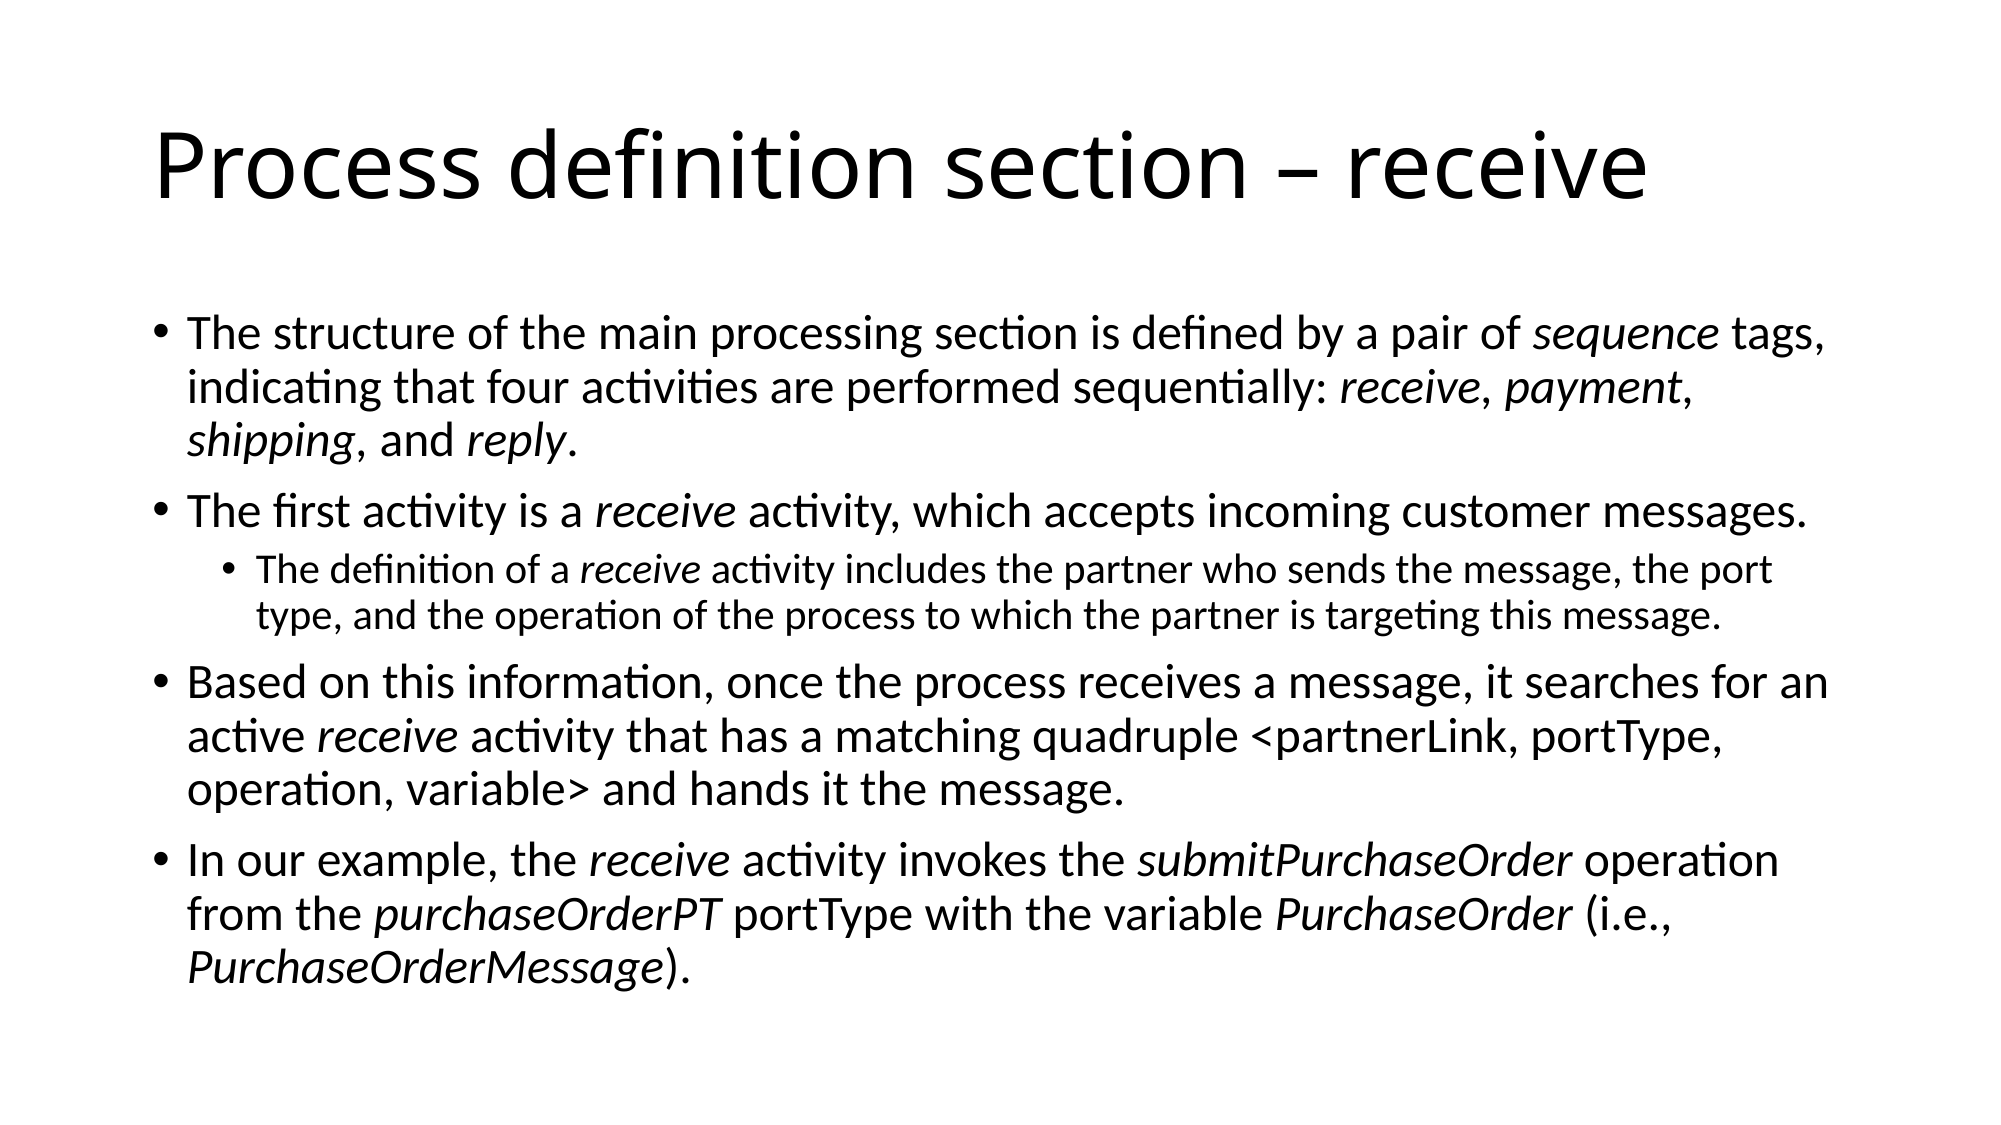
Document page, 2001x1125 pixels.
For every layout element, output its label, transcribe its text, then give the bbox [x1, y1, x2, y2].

list The structure of the main processing section is defined by a pair of sequence tags, indicating that four activities are performed sequentially: receive, payment, shipping, and reply. The first activity is a receive activity, which accepts incoming customer messages. The definition of a receive activity includes the partner who sends the message, the port type, and the operation of the process to which the partner is targeting this message. Based on this information, once the process receives a message, it searches for an active receive activity that has a matching quadruple <partnerLink, portType, operation, variable> and hands it the message. In our example, the receive activity invokes the submitPurchaseOrder operation from the purchaseOrderPT portType with the variable PurchaseOrder (i.e., PurchaseOrderMessage). [137, 299, 1863, 1014]
title Process definition section – receive [137, 59, 1863, 278]
